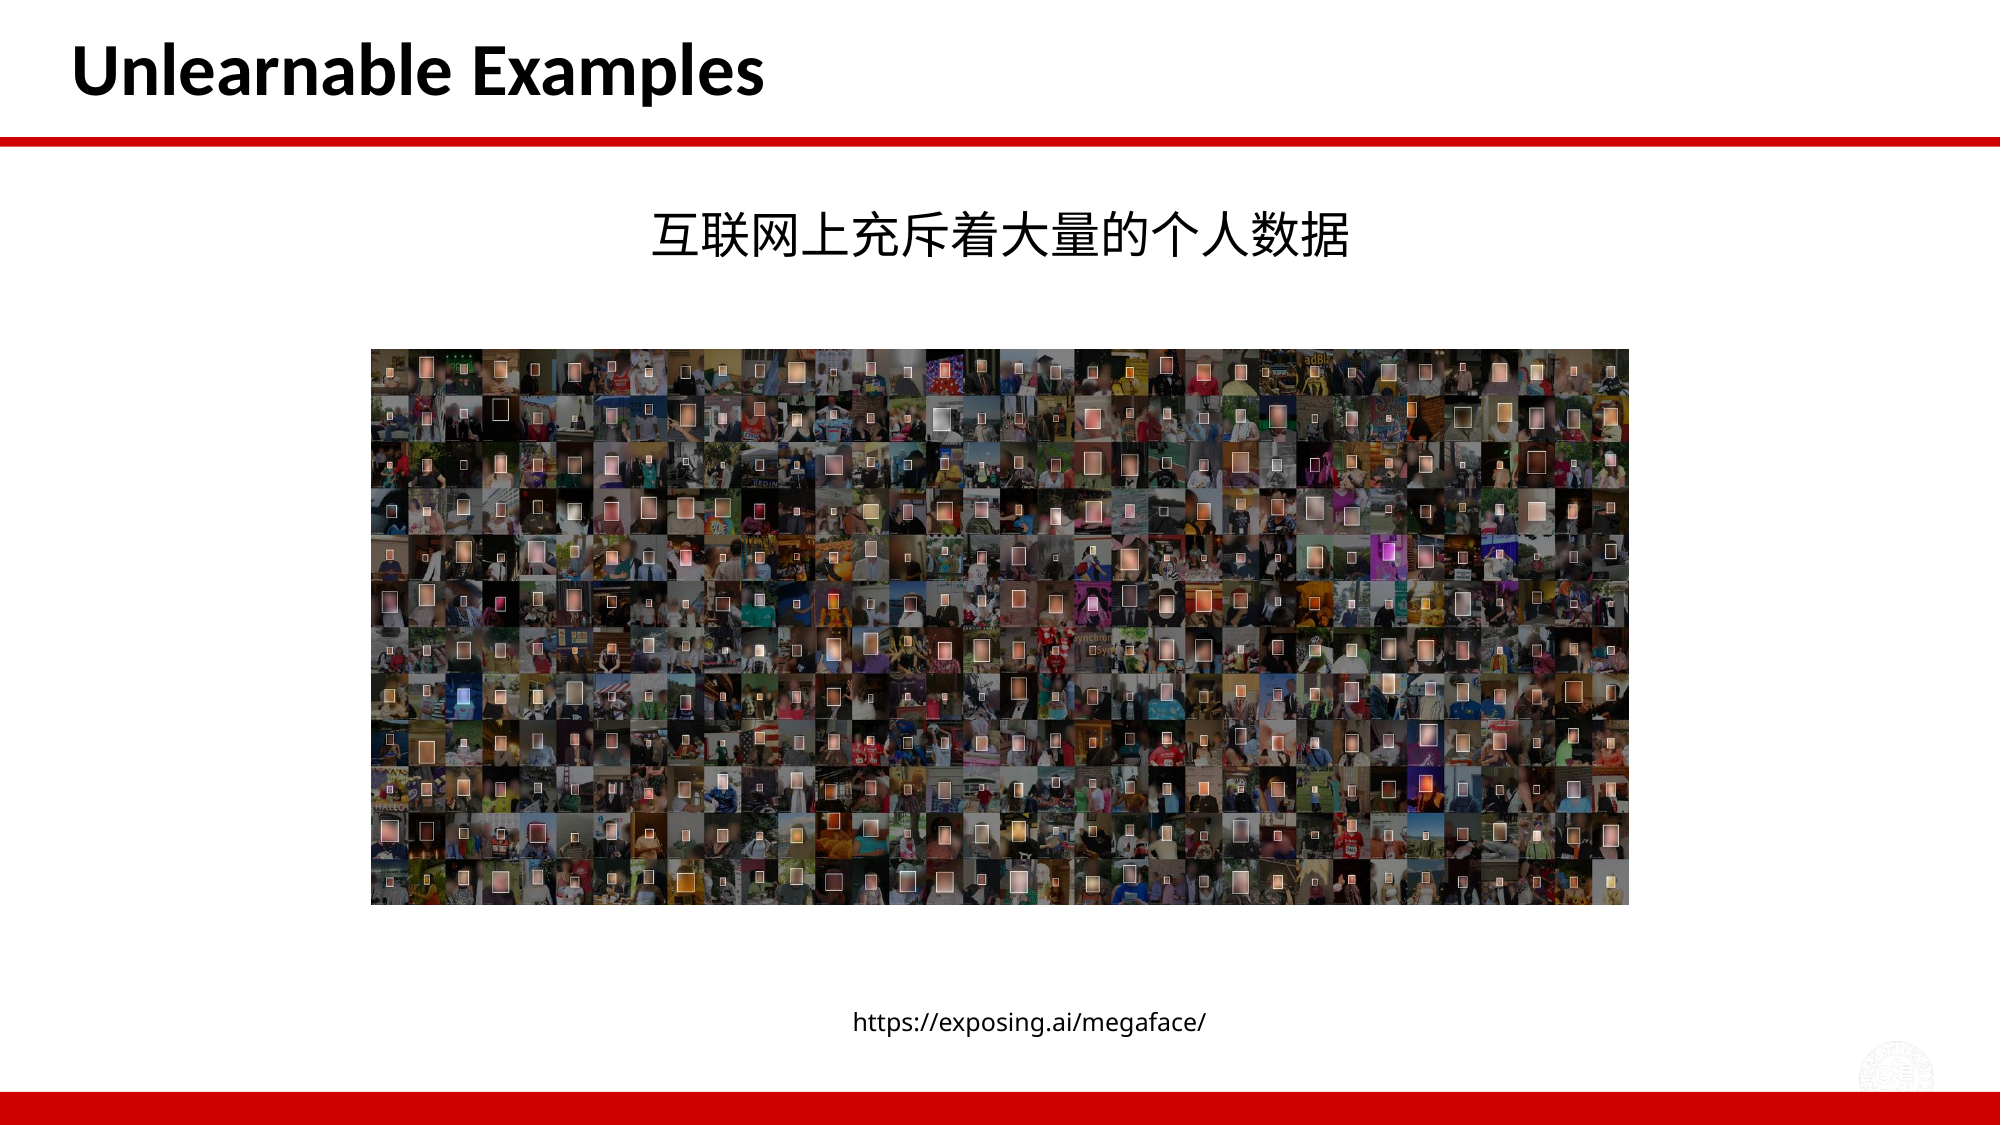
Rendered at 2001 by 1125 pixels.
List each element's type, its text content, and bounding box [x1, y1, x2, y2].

text_box 互联网上充斥着大量的个人数据 [500, 196, 1500, 271]
text_box https://exposing.ai/megaface/ [515, 999, 1544, 1045]
text_box Unlearnable Examples [56, 16, 2000, 125]
picture [371, 349, 1629, 905]
